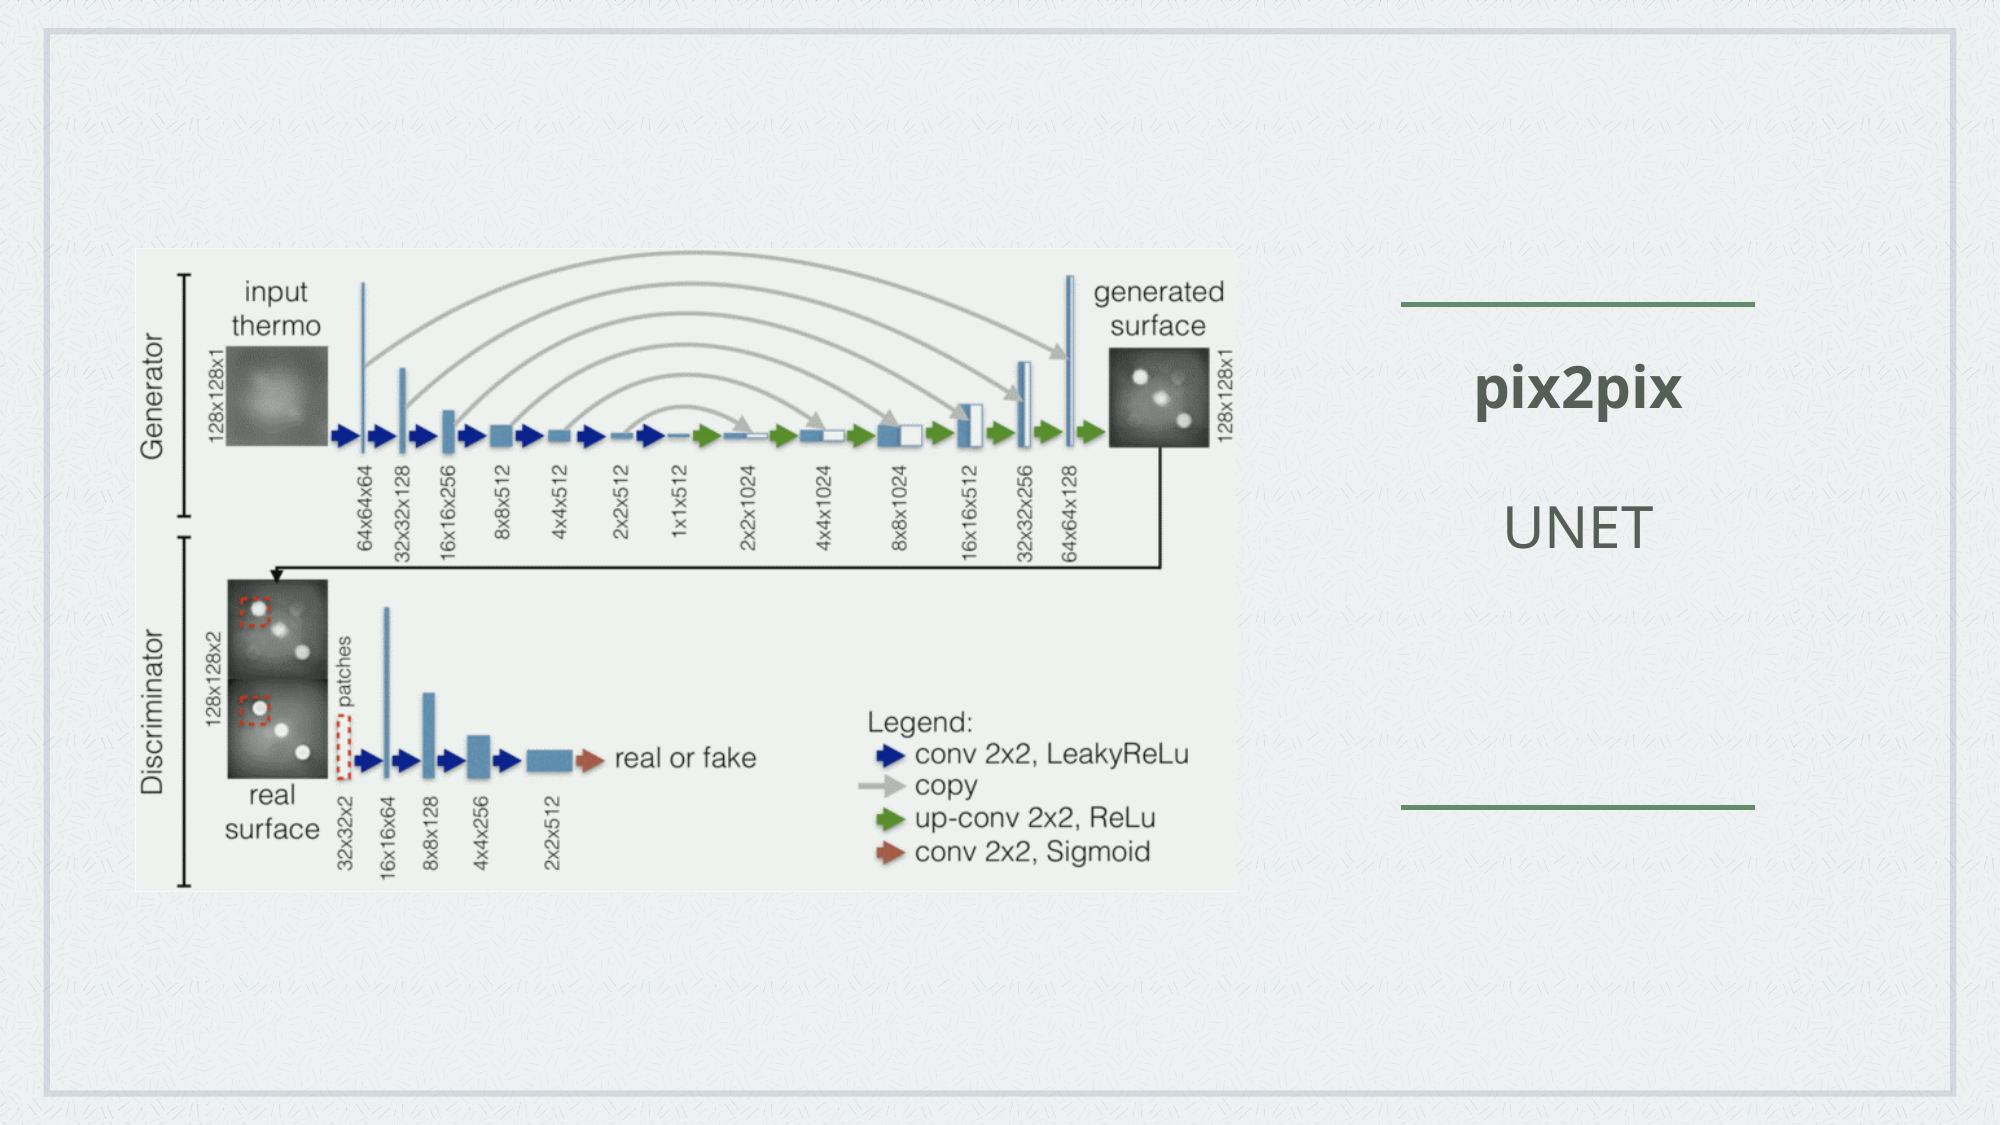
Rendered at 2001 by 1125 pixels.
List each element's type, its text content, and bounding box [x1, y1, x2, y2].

text_box pix2pix UNET [1340, 342, 1815, 568]
picture [0, 0, 2000, 1125]
